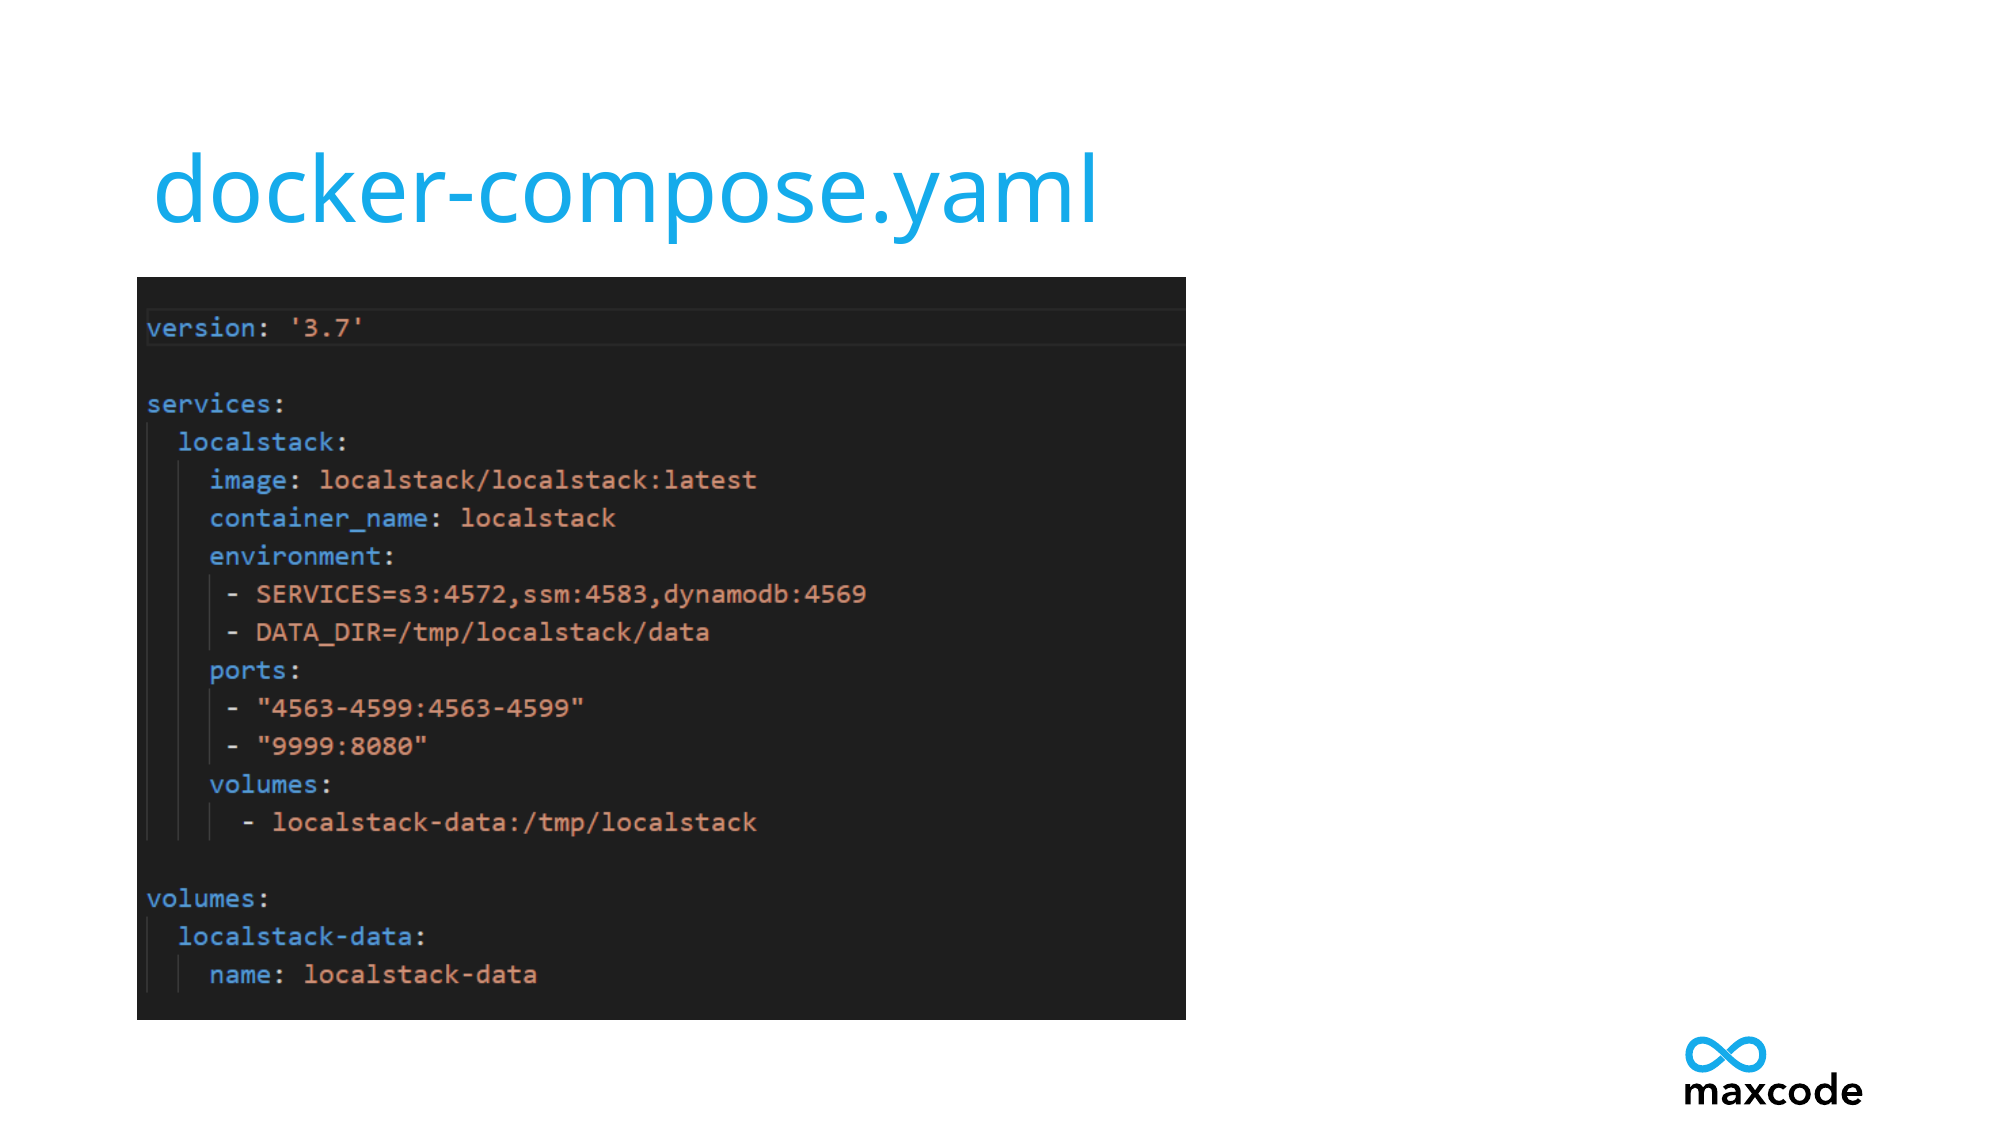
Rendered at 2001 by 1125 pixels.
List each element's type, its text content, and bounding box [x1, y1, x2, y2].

title docker-compose.yaml [137, 108, 1863, 278]
picture [137, 277, 1186, 1020]
